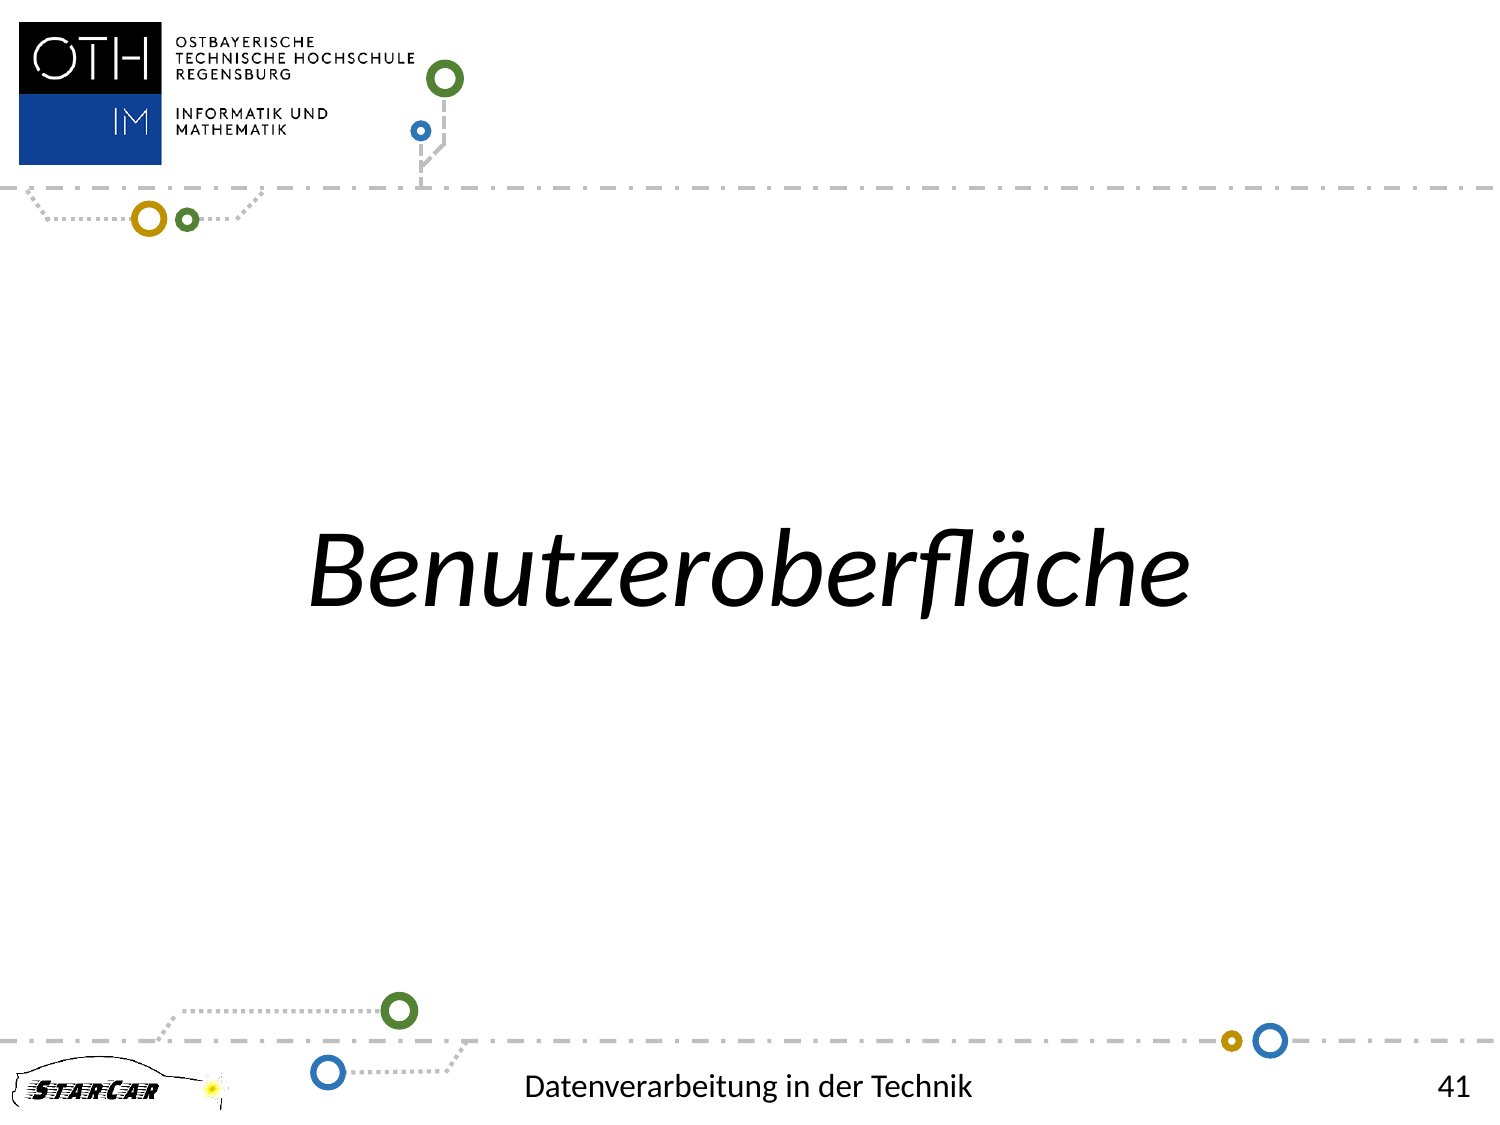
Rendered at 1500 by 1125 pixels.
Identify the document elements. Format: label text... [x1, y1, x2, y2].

picture [417, 127, 424, 134]
footer Datenverarbeitung in der Technik [46, 1042, 1452, 1125]
picture [0, 1053, 46, 1111]
picture [19, 22, 428, 165]
text_box Benutzeroberfläche [242, 486, 1258, 637]
